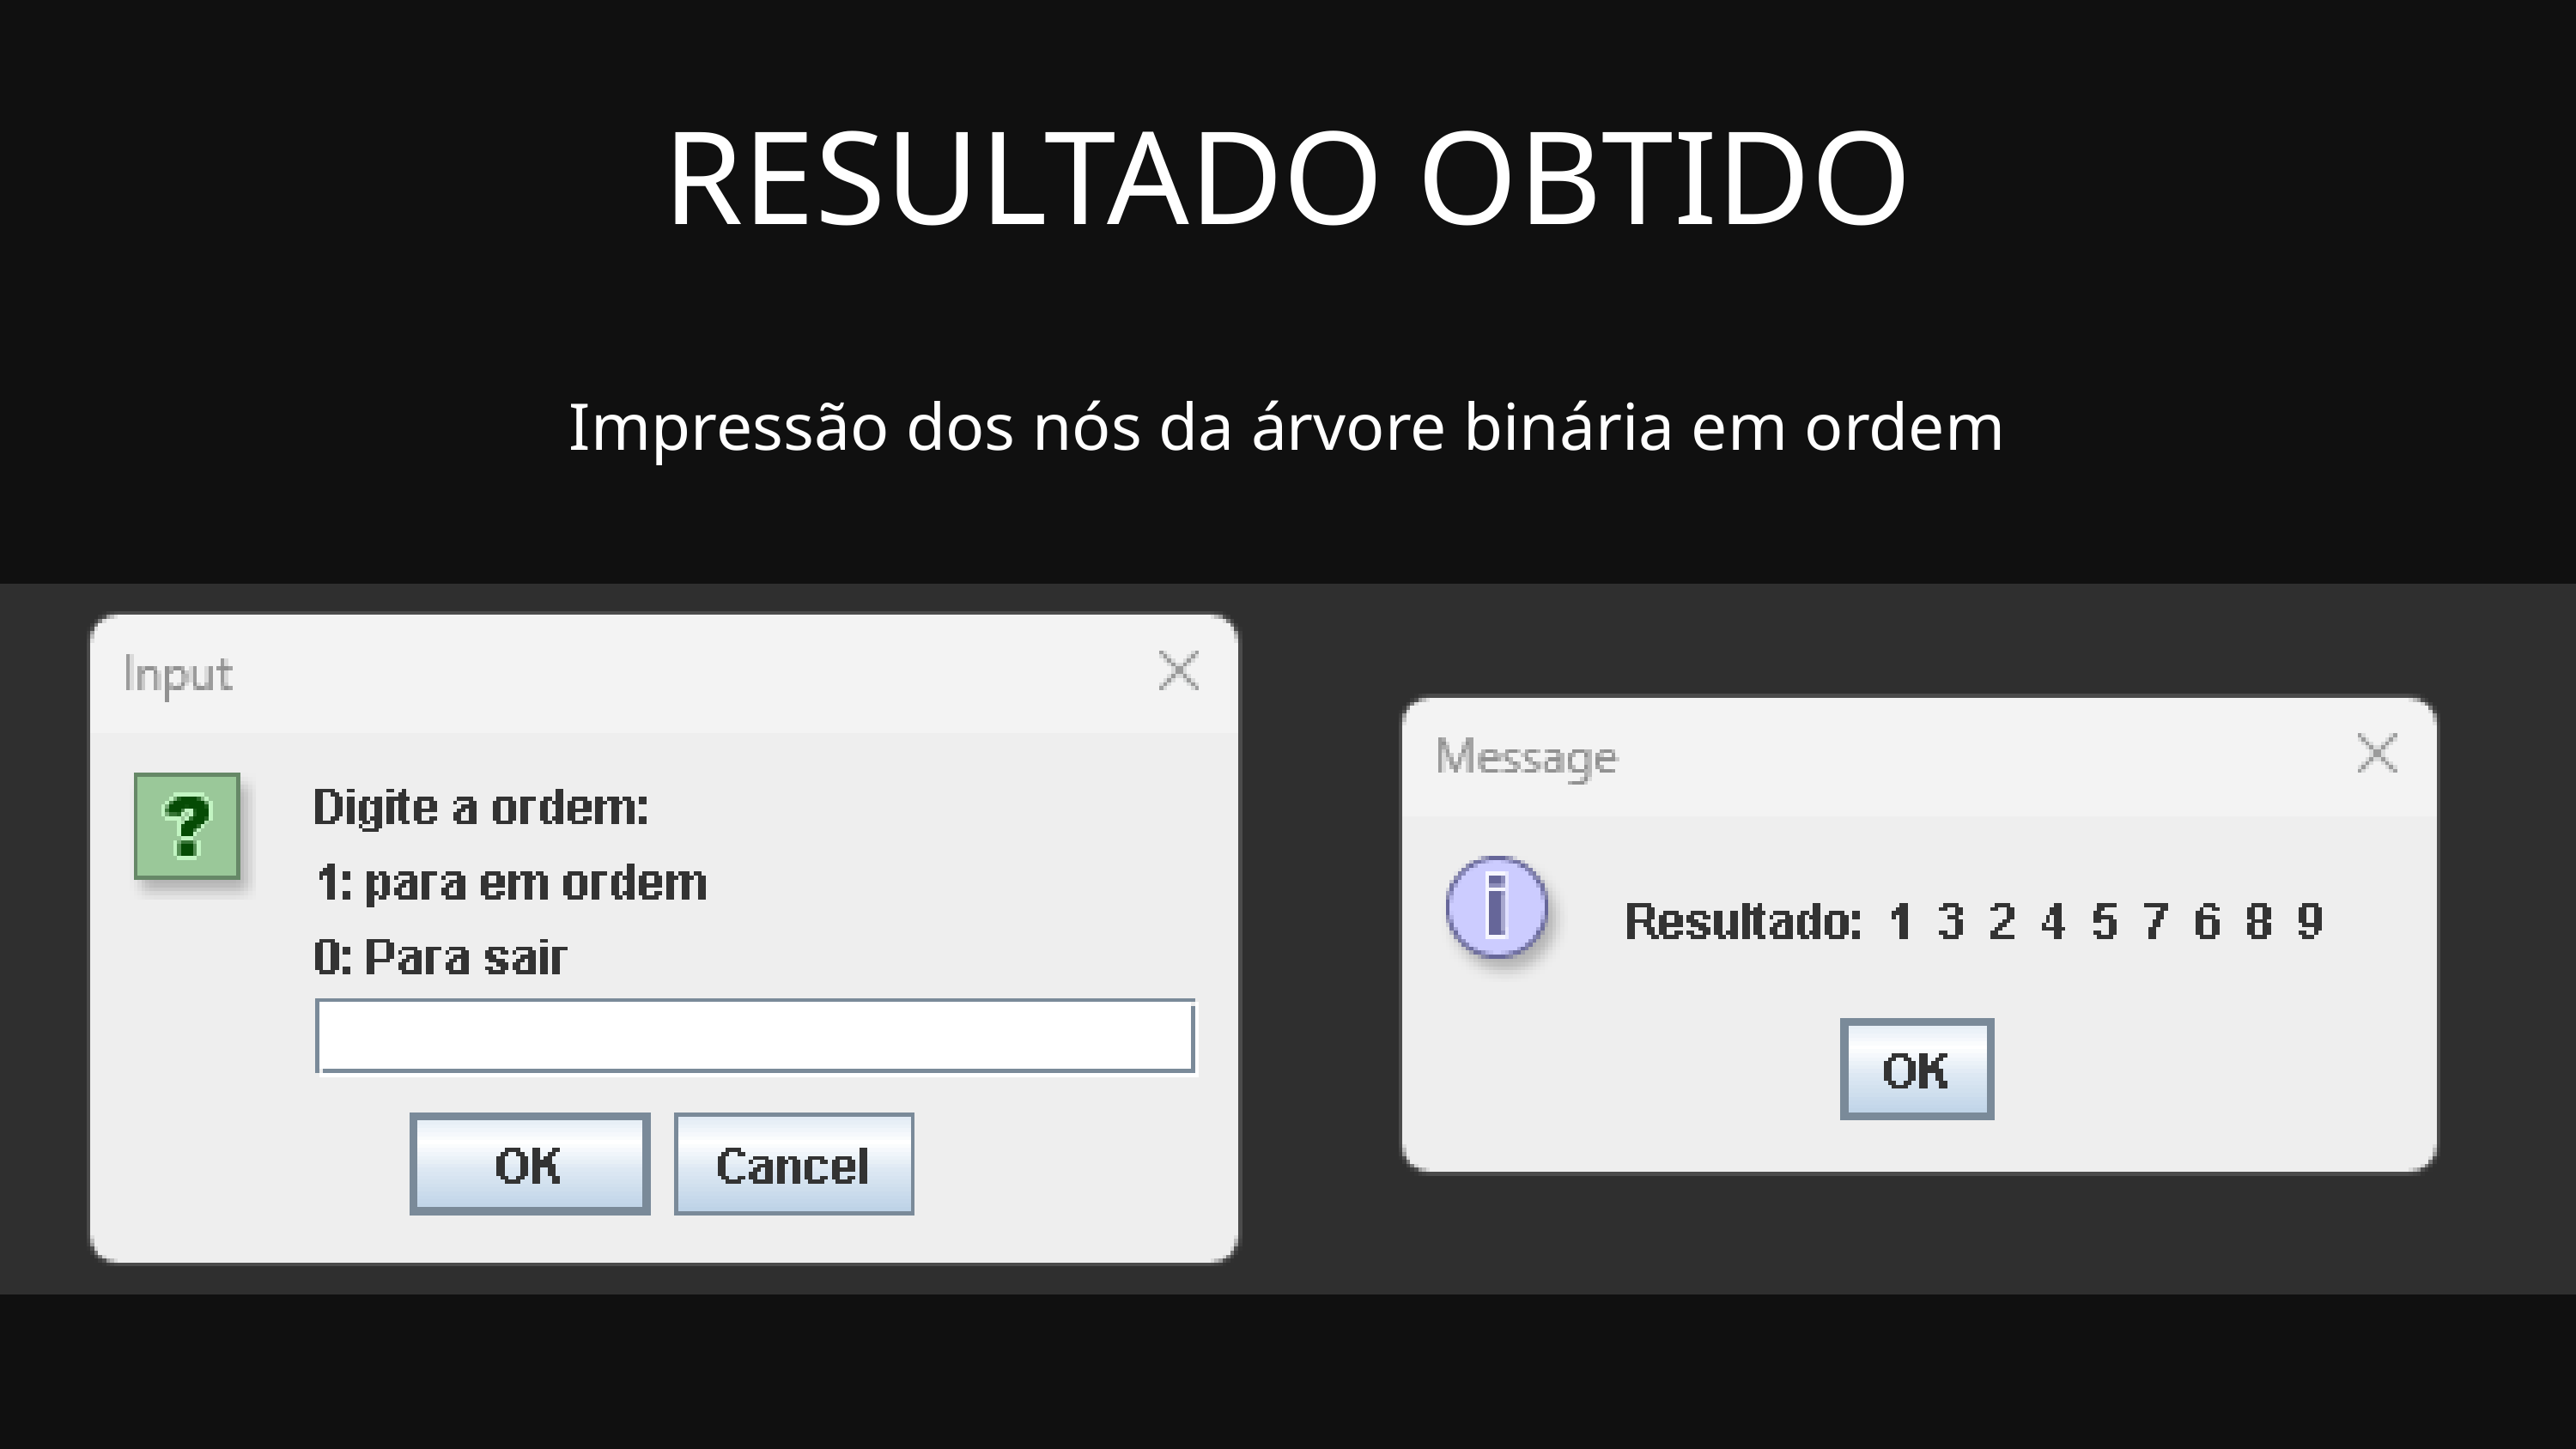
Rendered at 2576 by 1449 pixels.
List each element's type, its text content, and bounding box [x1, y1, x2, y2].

text_box Impressão dos nós da árvore binária em ordem [418, 373, 2158, 464]
text_box [0, 584, 1341, 1294]
text_box RESULTADO OBTIDO [144, 121, 2432, 251]
text_box [1341, 584, 2576, 1294]
